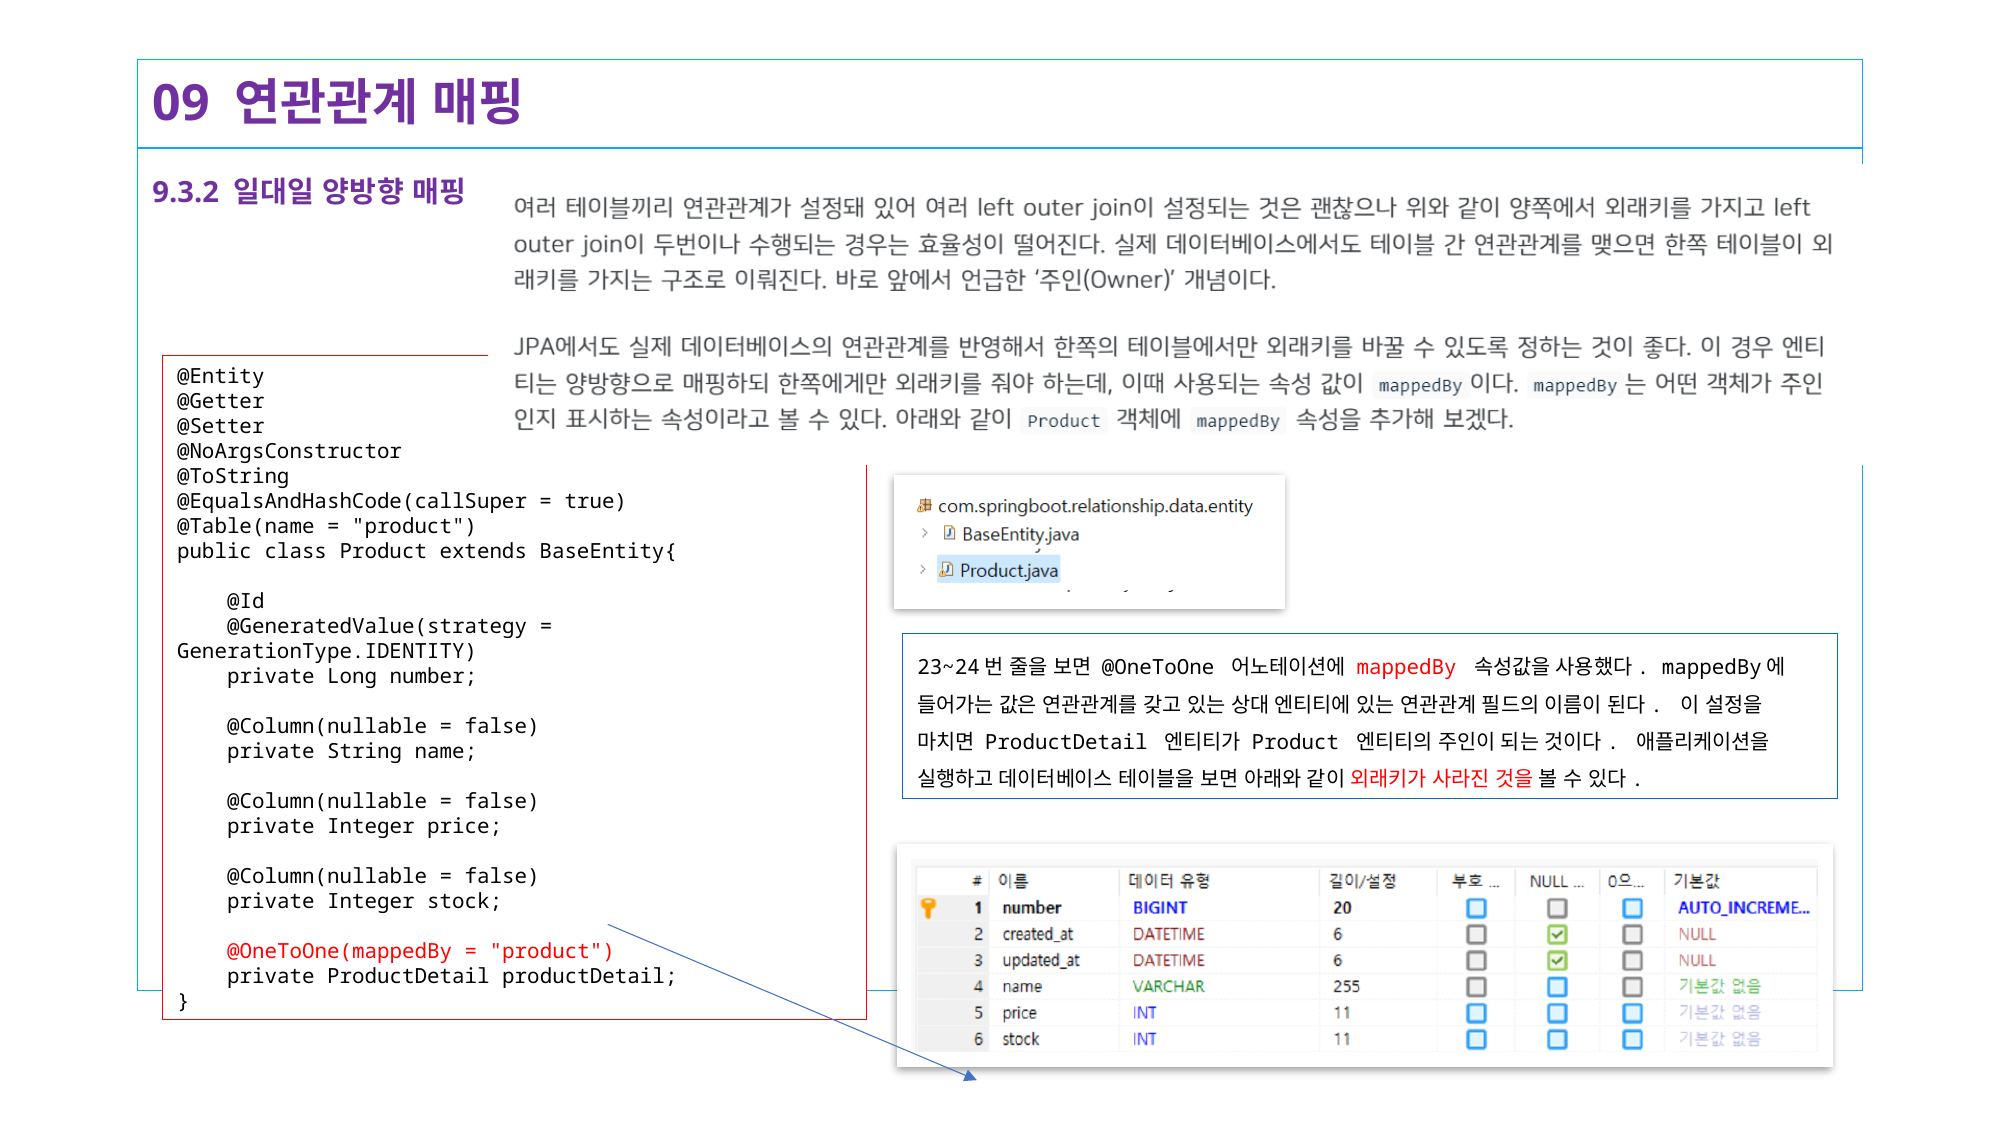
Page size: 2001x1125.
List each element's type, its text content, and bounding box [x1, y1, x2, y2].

text_box 23~24번 줄을 보면 @OneToOne 어노테이션에 mappedBy 속성값을 사용했다. mappedBy에 들어가는 값은 연관관계를 갖고 있는 상대 엔티티에 있는 연관관계 필드의 이름이 된다. 이 설정을 마치면 ProductDetail 엔티티가 Product 엔티티의 주인이 되는 것이다. 애플리케이션을 실행하고 데이터베이스 테이블을 보면 아래와 같이 외래키가 사라진 것을 볼 수 있다. [902, 633, 1838, 799]
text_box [607, 924, 977, 1081]
text_box @Entity @Getter @Setter @NoArgsConstructor @ToString @EqualsAndHashCode(callSuper = true) @Table(name = "product") public class Product extends BaseEntity{ @Id @GeneratedValue(strategy = GenerationType.IDENTITY) private Long number; @Column(nullable = false) private String name; @Column(nullable = false) private Integer price; @Column(nullable = false) private Integer stock; @OneToOne(mappedBy = "product") private ProductDetail productDetail; } [162, 355, 867, 1020]
picture [502, 178, 1849, 451]
picture [908, 489, 1271, 595]
list 9.3.2 일대일 양방향 매핑 [137, 148, 1863, 991]
title 09 연관관계 매핑 [137, 59, 1863, 148]
picture [911, 858, 1819, 1053]
